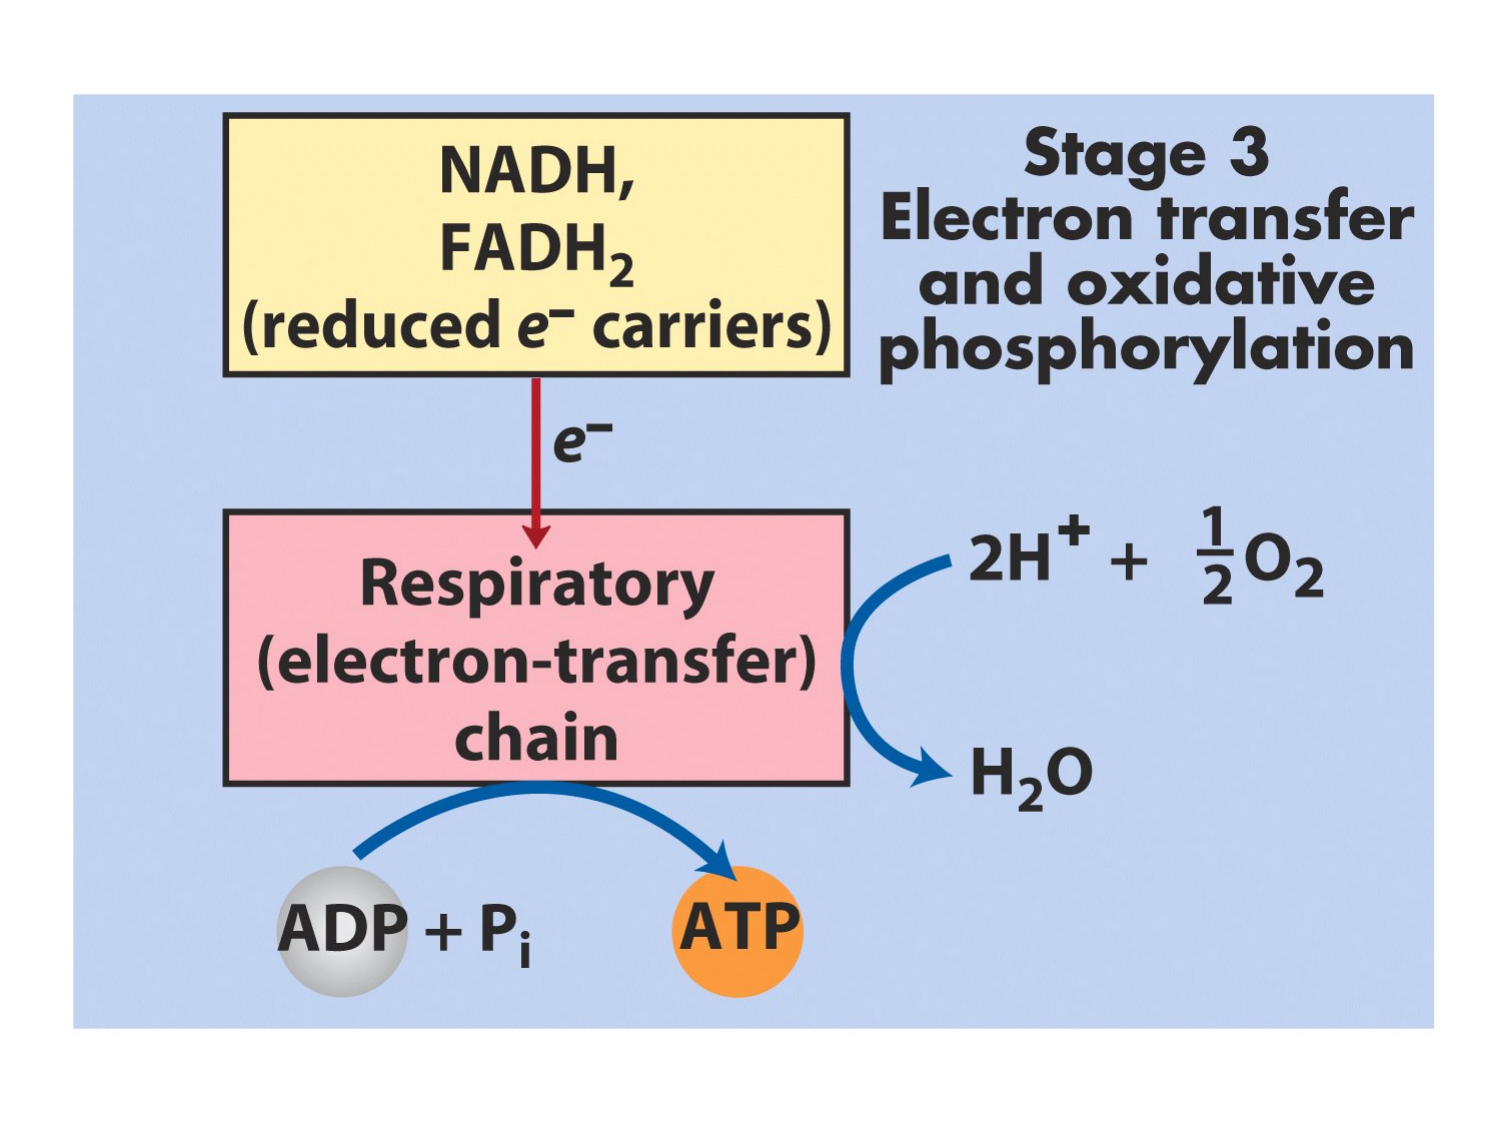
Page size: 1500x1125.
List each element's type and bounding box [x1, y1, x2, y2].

picture [49, 75, 1451, 1050]
